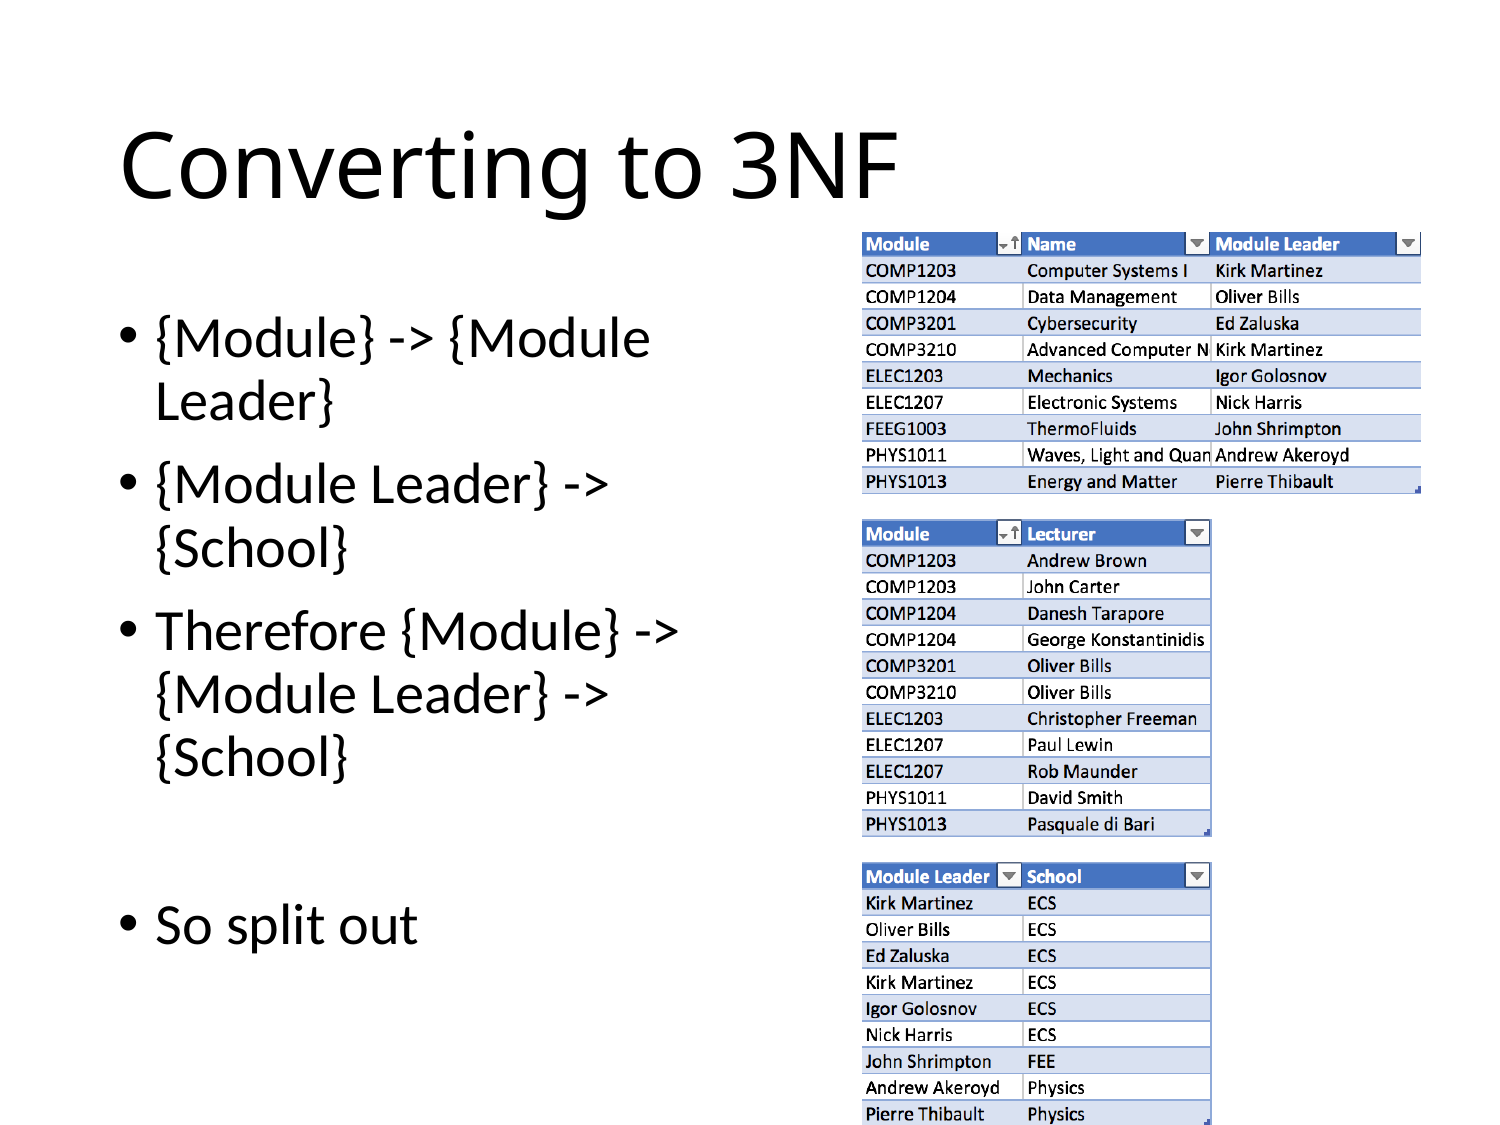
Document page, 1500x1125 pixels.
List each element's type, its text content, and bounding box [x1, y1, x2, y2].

list {Module} -> {Module Leader} {Module Leader} -> {School} Therefore {Module} -> {Module Leader} -> {School} So split out [103, 299, 722, 1031]
picture [862, 231, 1421, 1125]
title Converting to 3NF [103, 59, 1397, 278]
